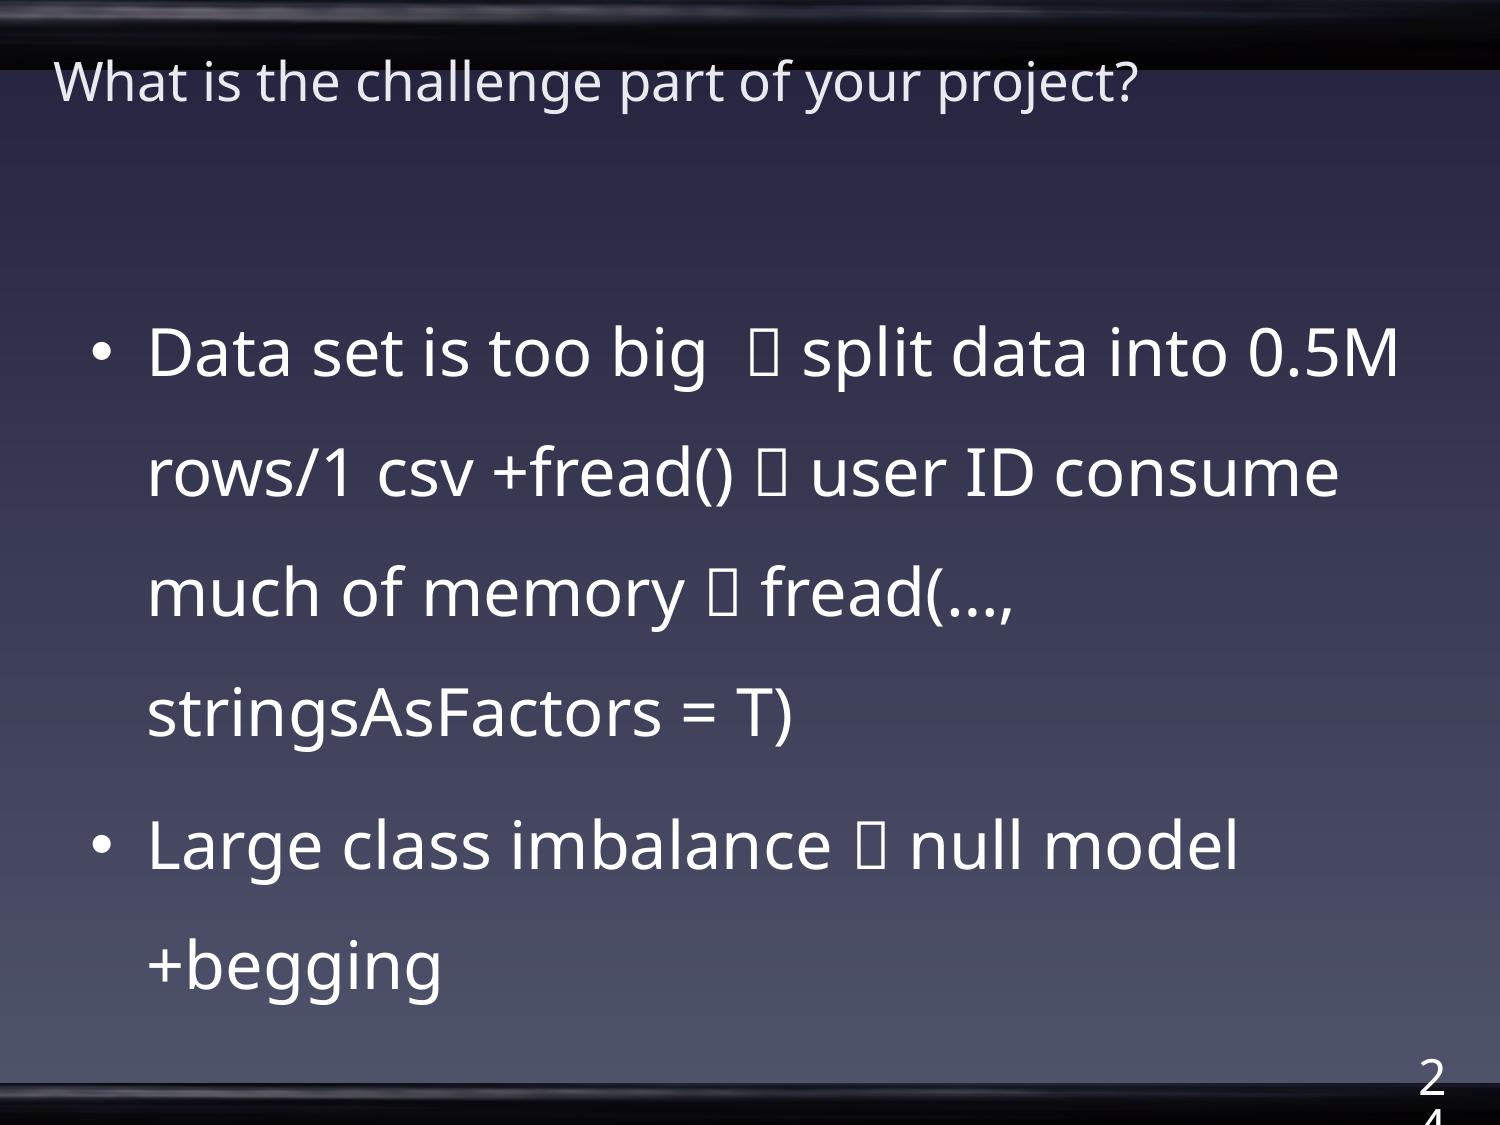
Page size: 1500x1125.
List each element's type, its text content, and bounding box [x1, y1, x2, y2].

picture [0, 1083, 1500, 1125]
list Data set is too big  split data into 0.5M rows/1 csv +fread()  user ID consume much of memory  fread(…, stringsAsFactors = T) Large class imbalance  null model +begging [75, 262, 1425, 1005]
title What is the challenge part of your project? [38, 38, 1389, 164]
text_box 24 [1403, 1038, 1488, 1096]
picture [0, 0, 1500, 70]
